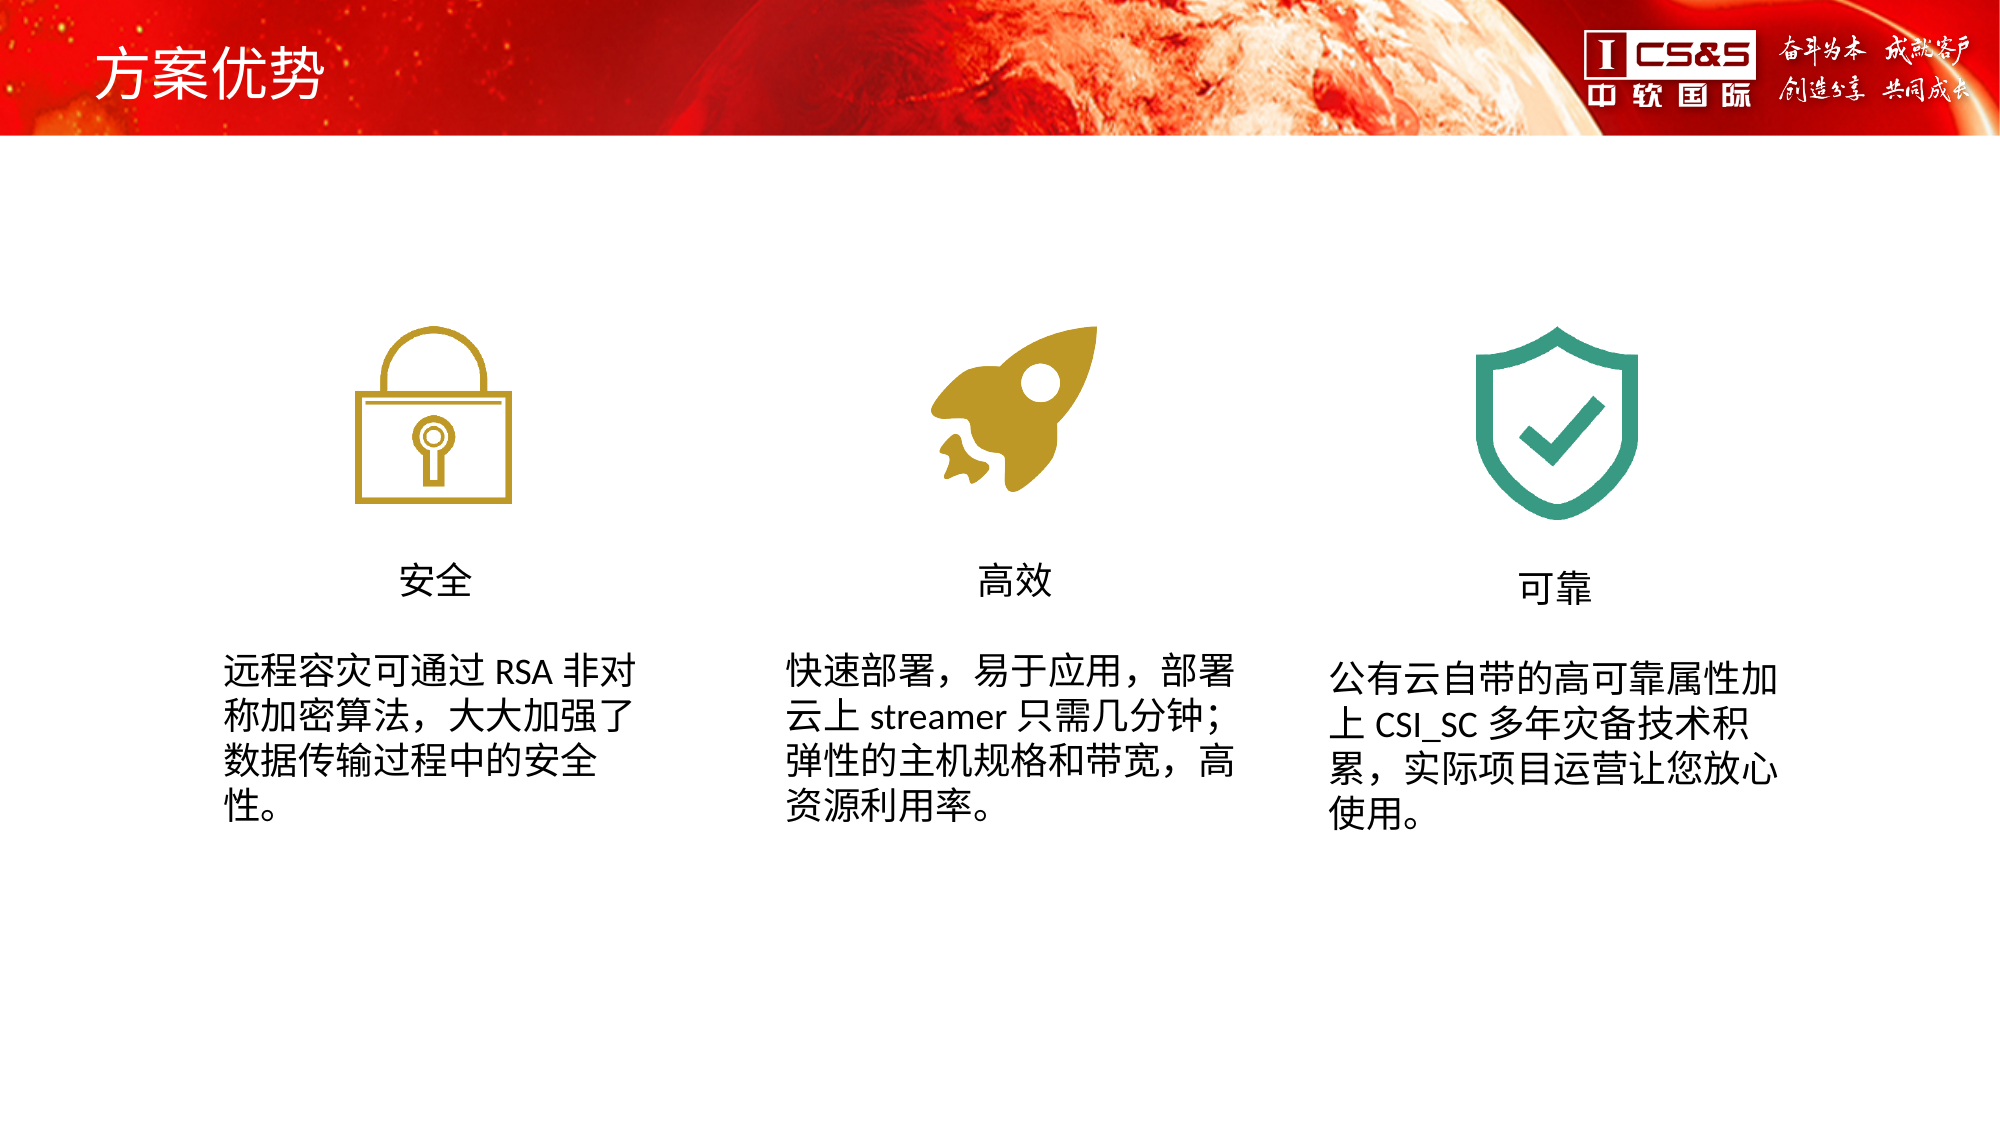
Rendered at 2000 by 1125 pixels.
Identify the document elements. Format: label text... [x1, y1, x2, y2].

text_box 安全 远程容灾可通过RSA非对称加密算法，大大加强了数据传输过程中的安全性。 [208, 549, 663, 835]
text_box 高效 快速部署，易于应用，部署云上streamer只需几分钟；弹性的主机规格和带宽，高资源利用率。 [771, 549, 1260, 835]
picture [0, 0, 2000, 1125]
title 方案优势 [78, 19, 1514, 126]
text_box 可靠 公有云自带的高可靠属性加上CSI_SC多年灾备技术积累，实际项目运营让您放心使用。 [1314, 557, 1797, 843]
